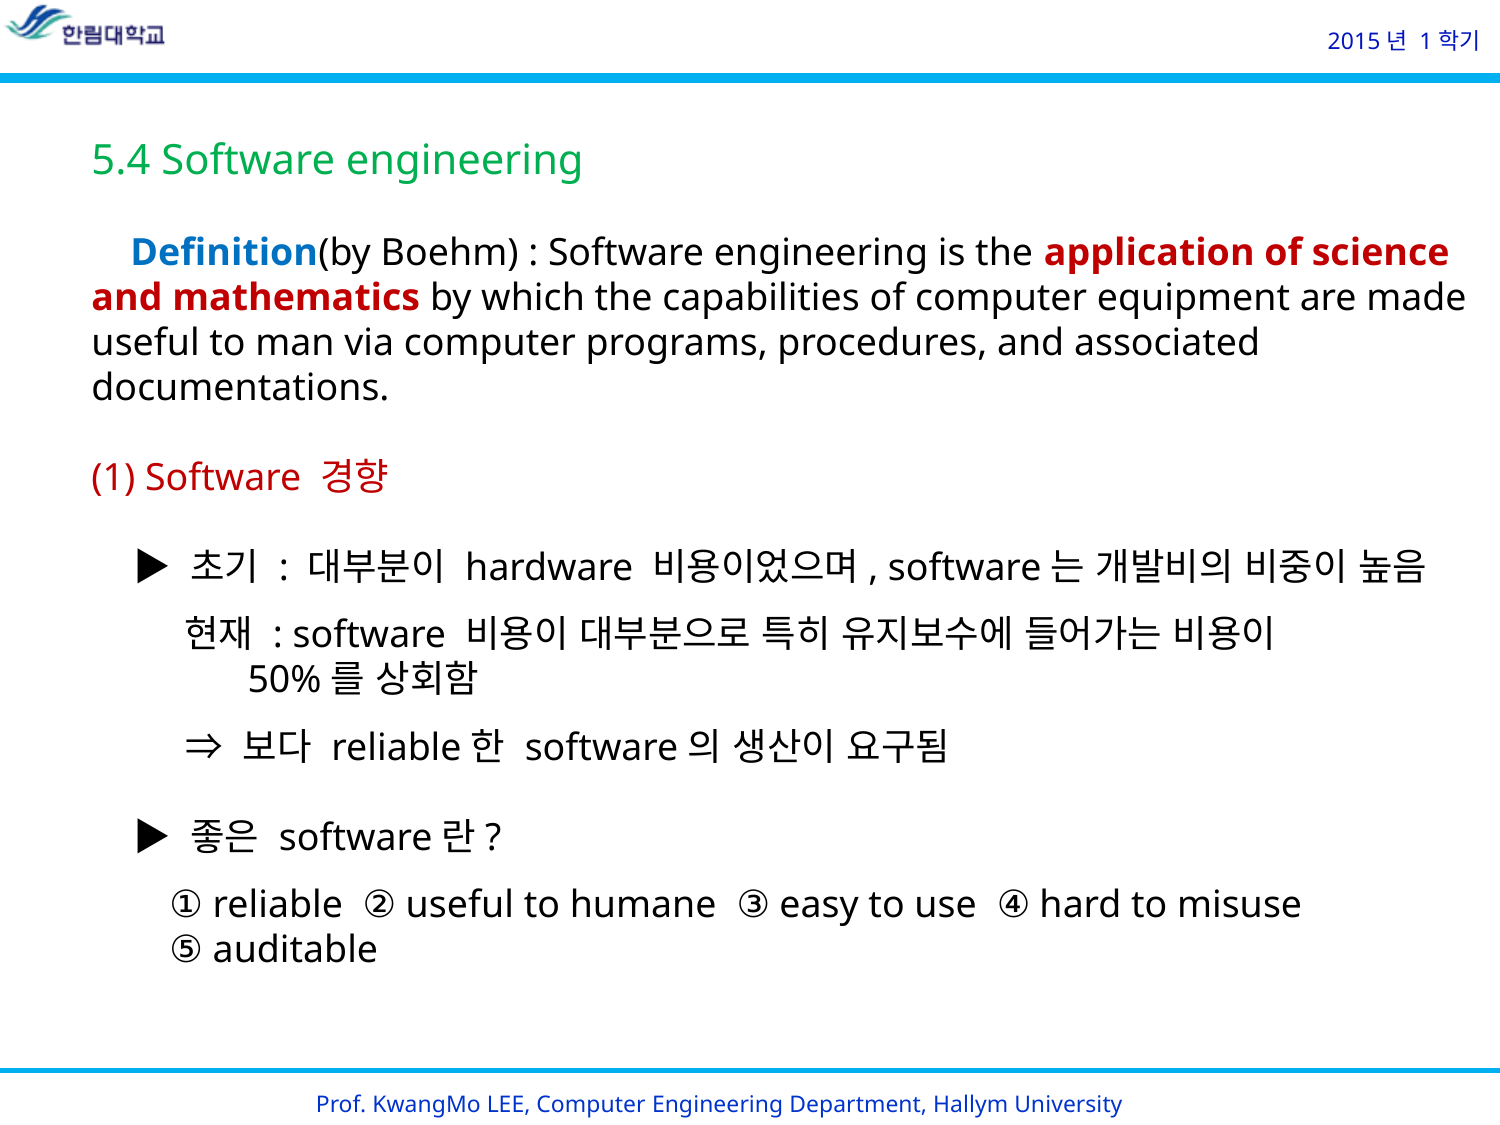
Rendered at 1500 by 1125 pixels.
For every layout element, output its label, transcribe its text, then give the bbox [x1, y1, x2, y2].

text_box Prof. KwangMo LEE, Computer Engineering Department, Hallym University [301, 1082, 1247, 1125]
picture [0, 0, 174, 59]
text_box 5.4 Software engineering Definition(by Boehm) : Software engineering is the application of science and mathematics by which the capabilities of computer equipment are made useful to man via computer programs, procedures, and associated documentations. (1) Software 경향 ▶ 초기 : 대부분이 hardware 비용이었으며, software는 개발비의 비중이 높음 현재 : software 비용이 대부분으로 특히 유지보수에 들어가는 비용이 50%를 상회함 ⇒ 보다 reliable한 software의 생산이 요구됨 ▶ 좋은 software란? ① reliable ② useful to humane ③ easy to use ④ hard to misuse ⑤ auditable [76, 125, 1500, 978]
text_box 2015년 1학기 [1312, 19, 1500, 62]
